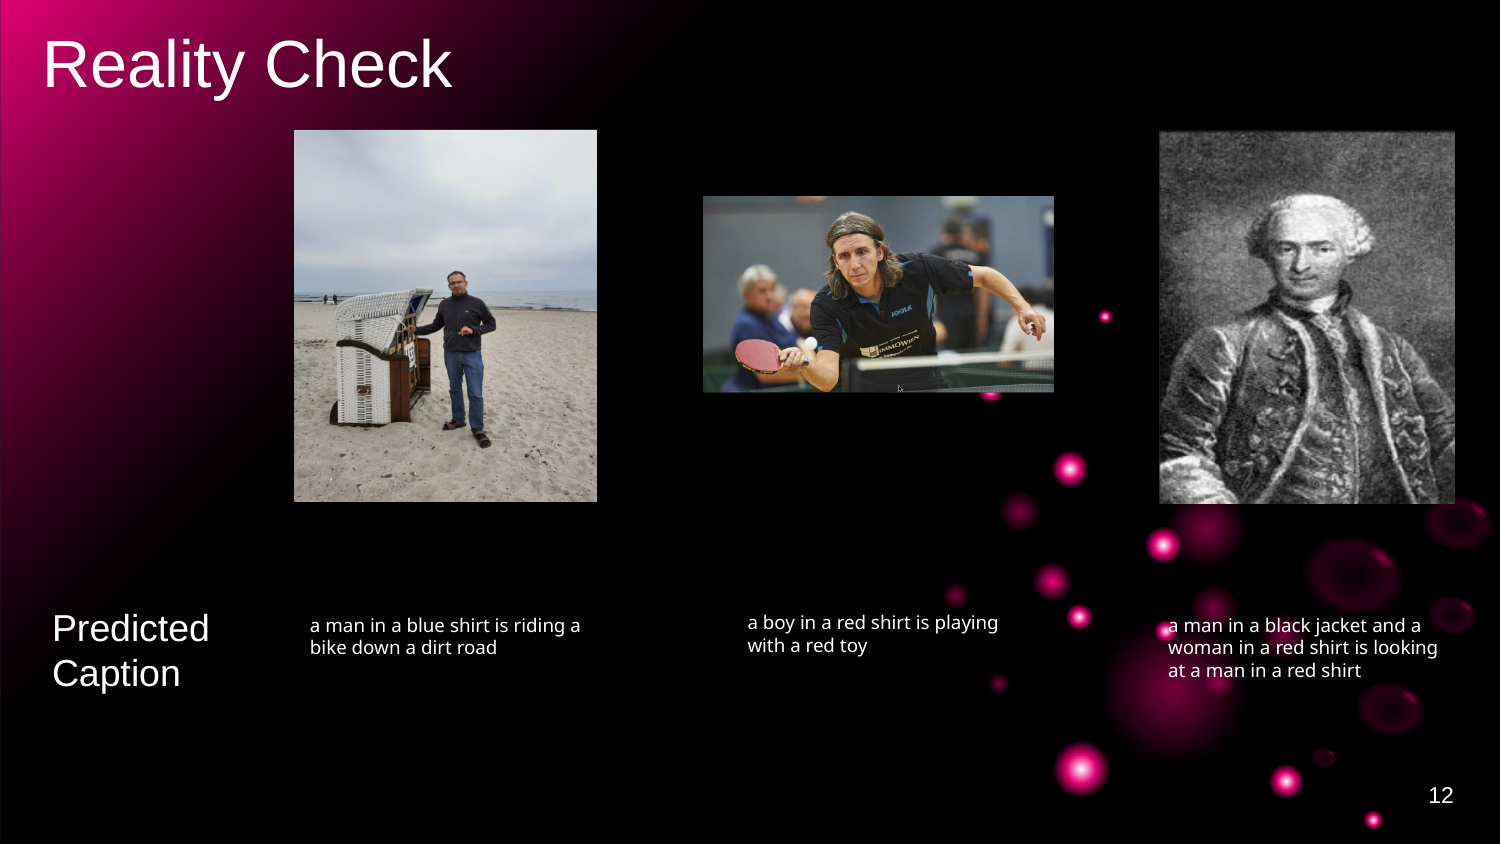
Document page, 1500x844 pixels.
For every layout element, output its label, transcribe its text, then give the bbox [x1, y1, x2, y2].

picture [0, 0, 1500, 844]
text_box a man in a black jacket and a woman in a red shirt is looking at a man in a red shirt [1153, 598, 1462, 697]
text_box a boy in a red shirt is playing with a red toy [732, 596, 1041, 671]
text_box a man in a blue shirt is riding a bike down a dirt road [294, 598, 604, 697]
list Predicted Caption [52, 183, 1458, 752]
title Reality Check [42, 29, 1458, 96]
slide_number 12 [1406, 776, 1454, 813]
